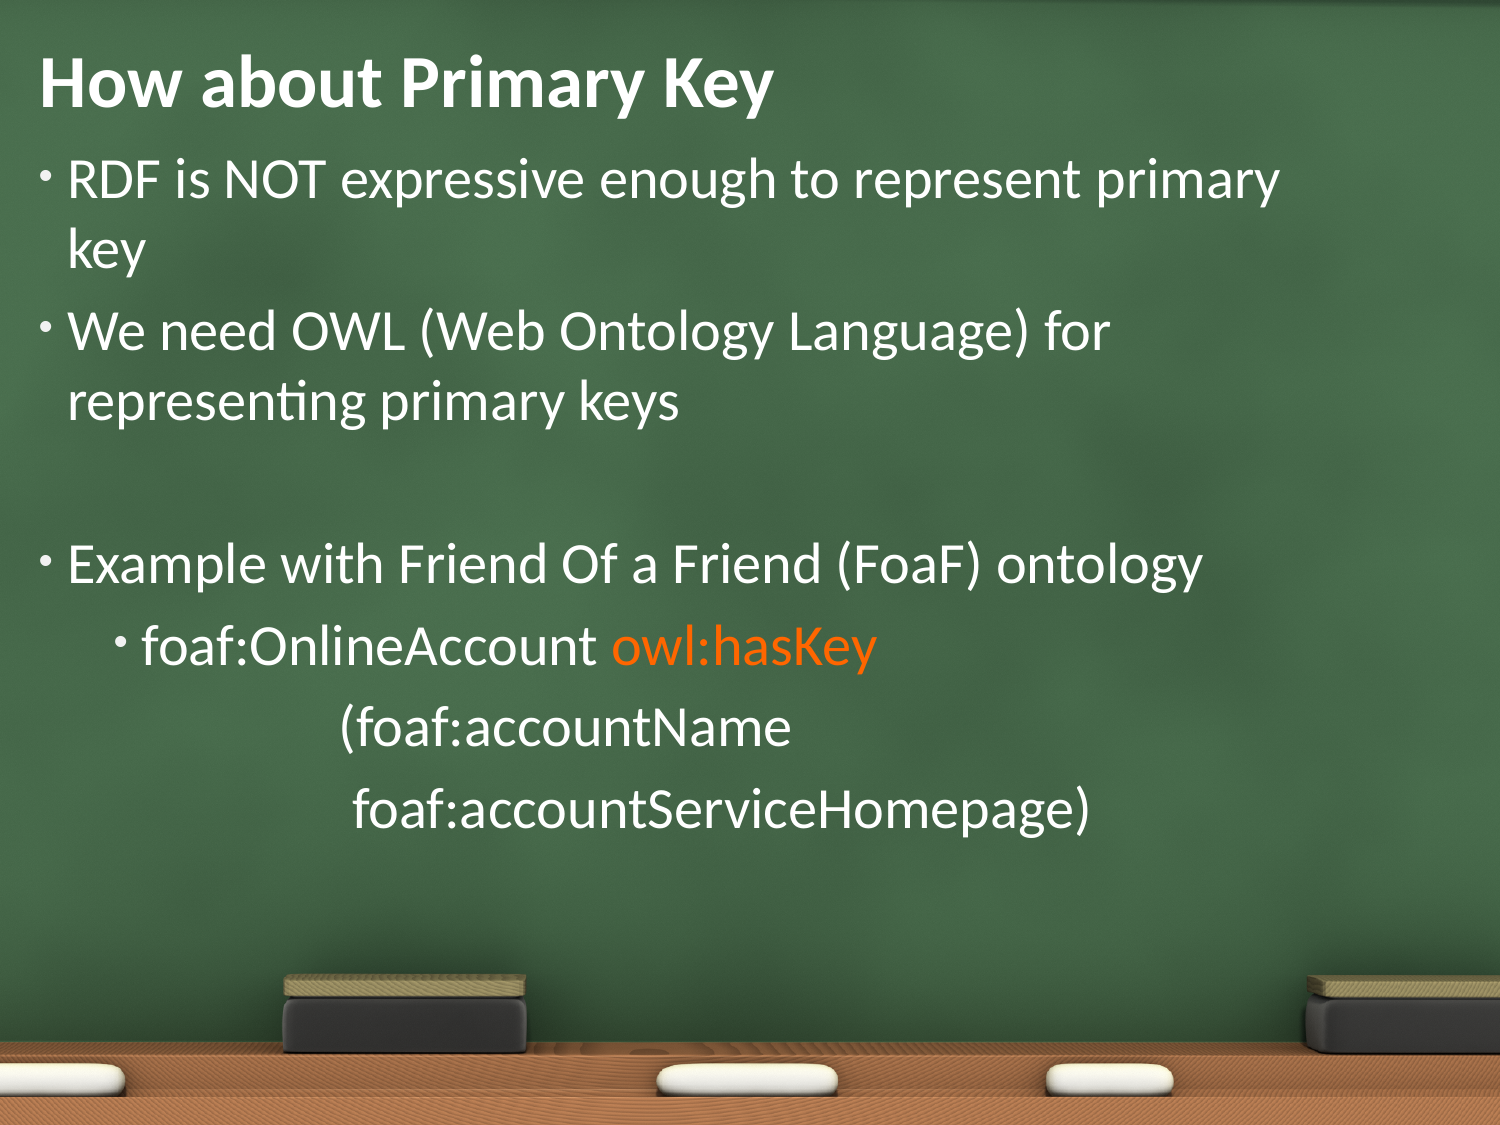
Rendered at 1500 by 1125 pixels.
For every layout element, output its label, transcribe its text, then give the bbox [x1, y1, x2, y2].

picture [0, 0, 1500, 1125]
list RDF is NOT expressive enough to represent primary key We need OWL (Web Ontology Language) for representing primary keys Example with Friend Of a Friend (FoaF) ontology foaf:OnlineAccount owl:hasKey (foaf:accountName foaf:accountServiceHomepage) [23, 132, 1374, 963]
title How about Primary Key [24, 24, 1375, 130]
